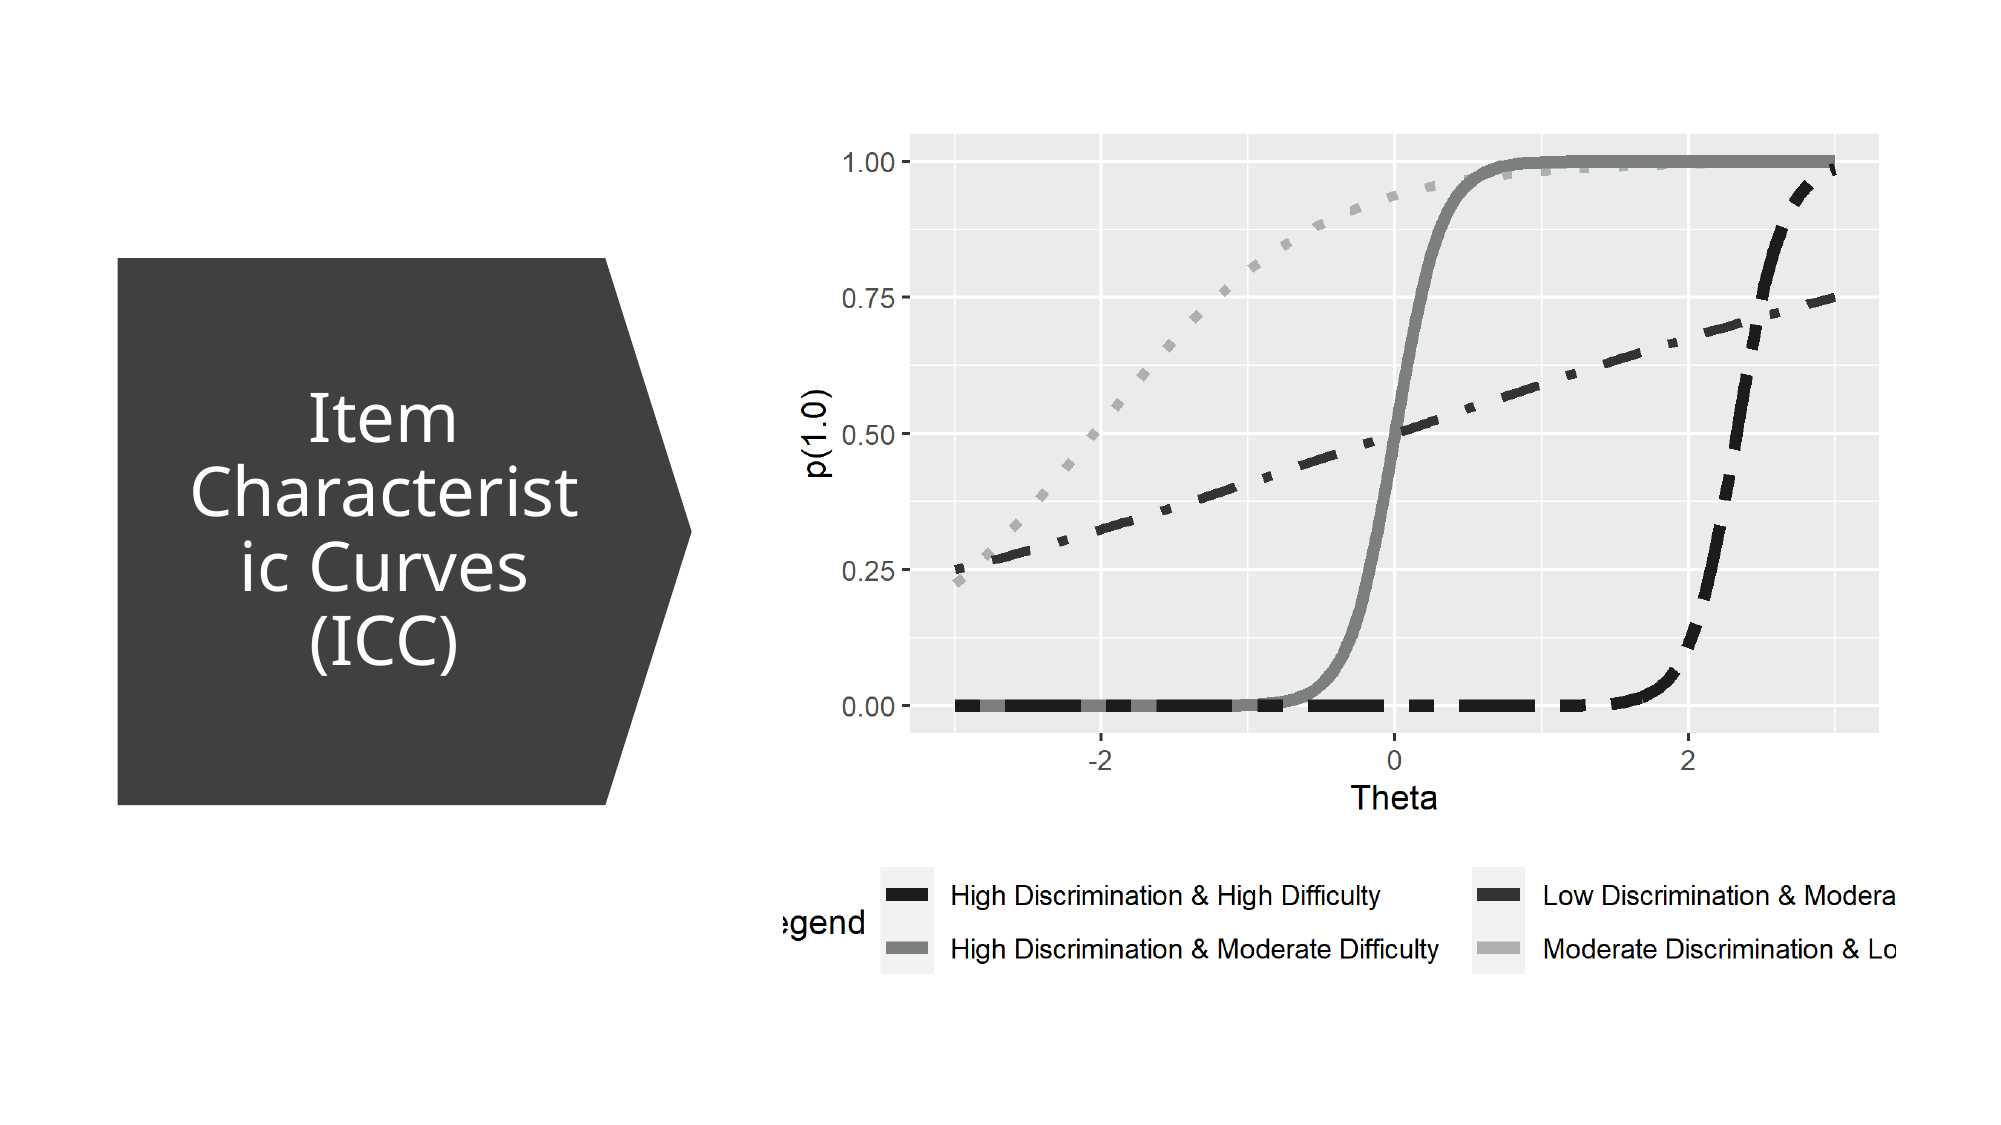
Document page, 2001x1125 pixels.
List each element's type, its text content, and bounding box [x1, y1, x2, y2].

title Item Characteristic Curves (ICC) [168, 322, 601, 741]
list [783, 117, 1896, 1008]
text_box [116, 257, 693, 807]
